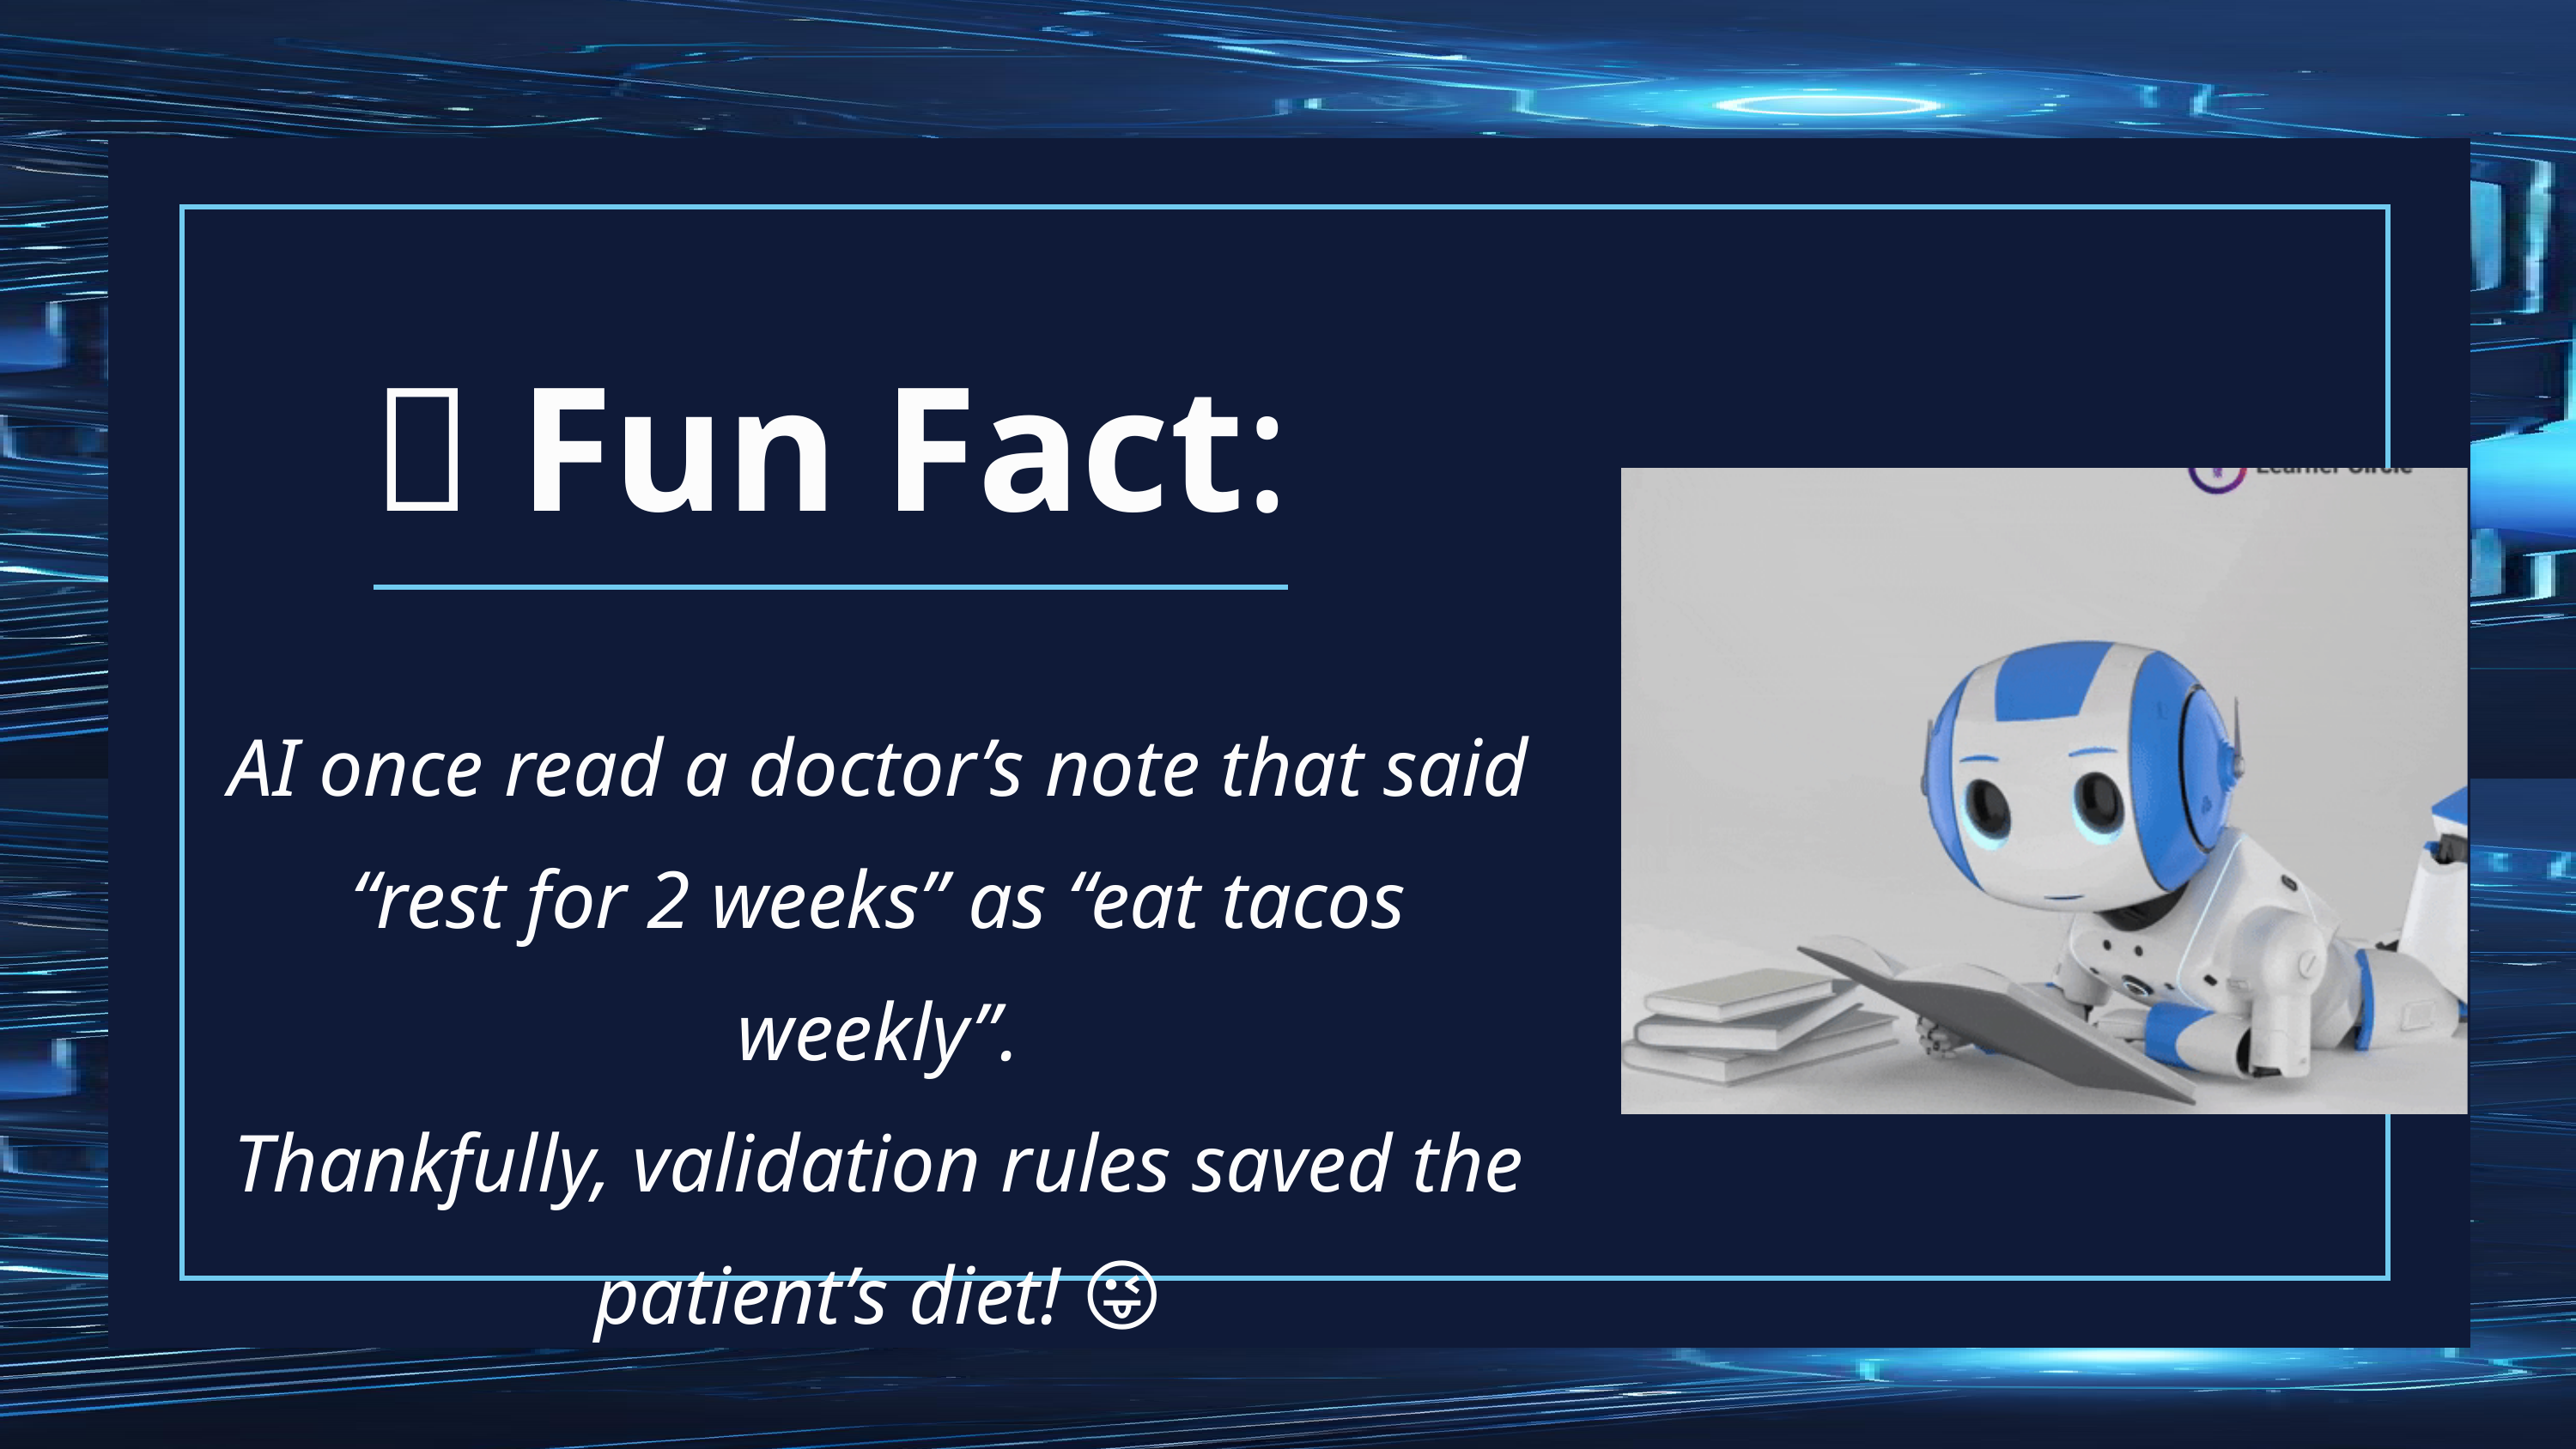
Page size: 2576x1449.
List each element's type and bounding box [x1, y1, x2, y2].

picture [1620, 467, 2468, 1114]
text_box [108, 112, 2471, 1349]
text_box [181, 181, 2388, 1279]
text_box [0, 0, 2576, 1449]
